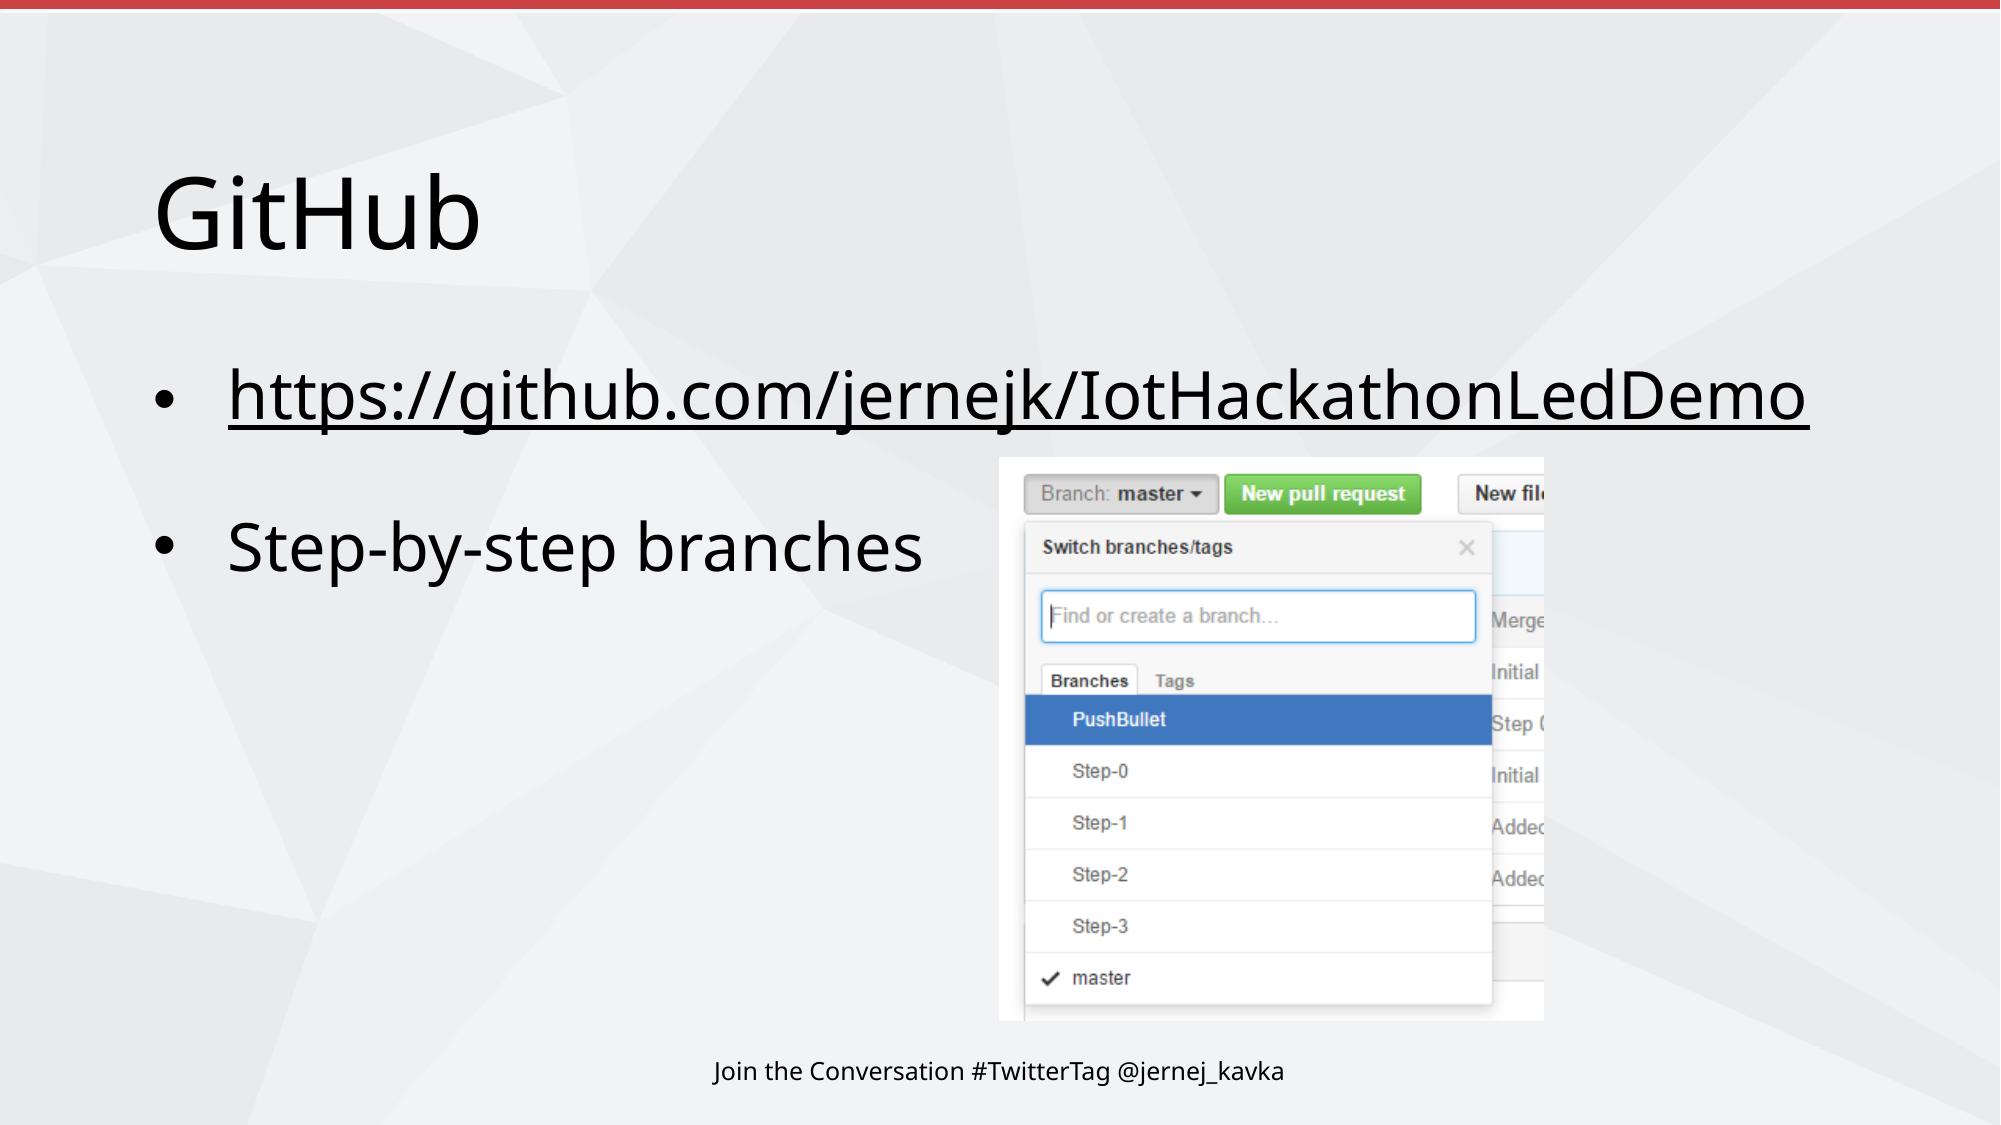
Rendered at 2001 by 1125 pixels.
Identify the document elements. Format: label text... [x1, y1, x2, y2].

title GitHub [123, 60, 1877, 278]
list https://github.com/jernejk/IotHackathonLedDemo Step-by-step branches [123, 299, 1863, 1021]
footer Join the Conversation #TwitterTag @jernej_kavka [123, 1042, 1877, 1103]
picture [999, 457, 1544, 1021]
